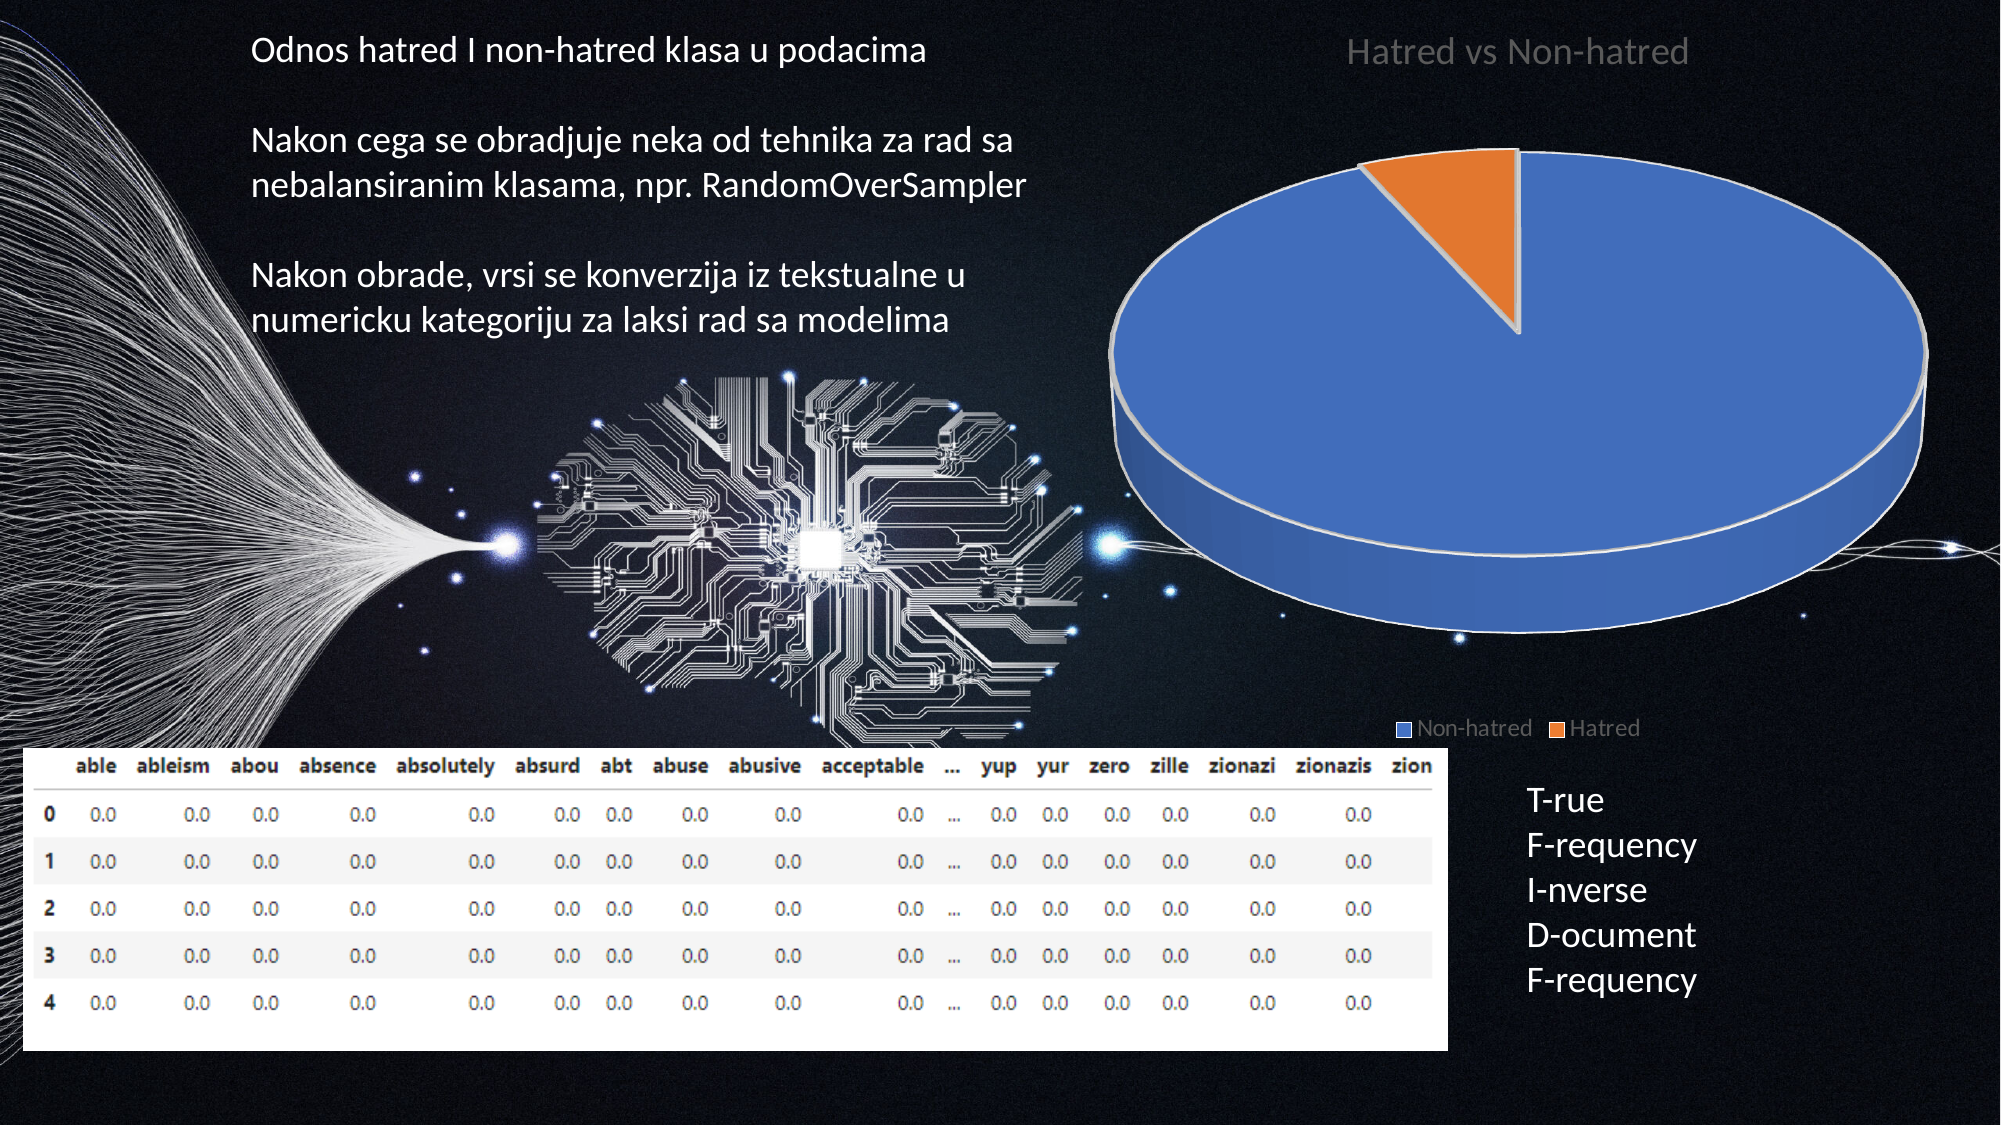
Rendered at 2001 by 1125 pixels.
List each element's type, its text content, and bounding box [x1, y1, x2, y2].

text_box Odnos hatred I non-hatred klasa u podacima Nakon cega se obradjuje neka od tehnika za rad sa nebalansiranim klasama, npr. RandomOverSampler Nakon obrade, vrsi se konverzija iz tekstualne u numericku kategoriju za laksi rad sa modelima [236, 17, 1036, 347]
chart [1036, 0, 2000, 749]
picture [0, 0, 2001, 1125]
text_box T-rue F-requency I-nverse D-ocument F-requency [1511, 767, 1939, 1008]
